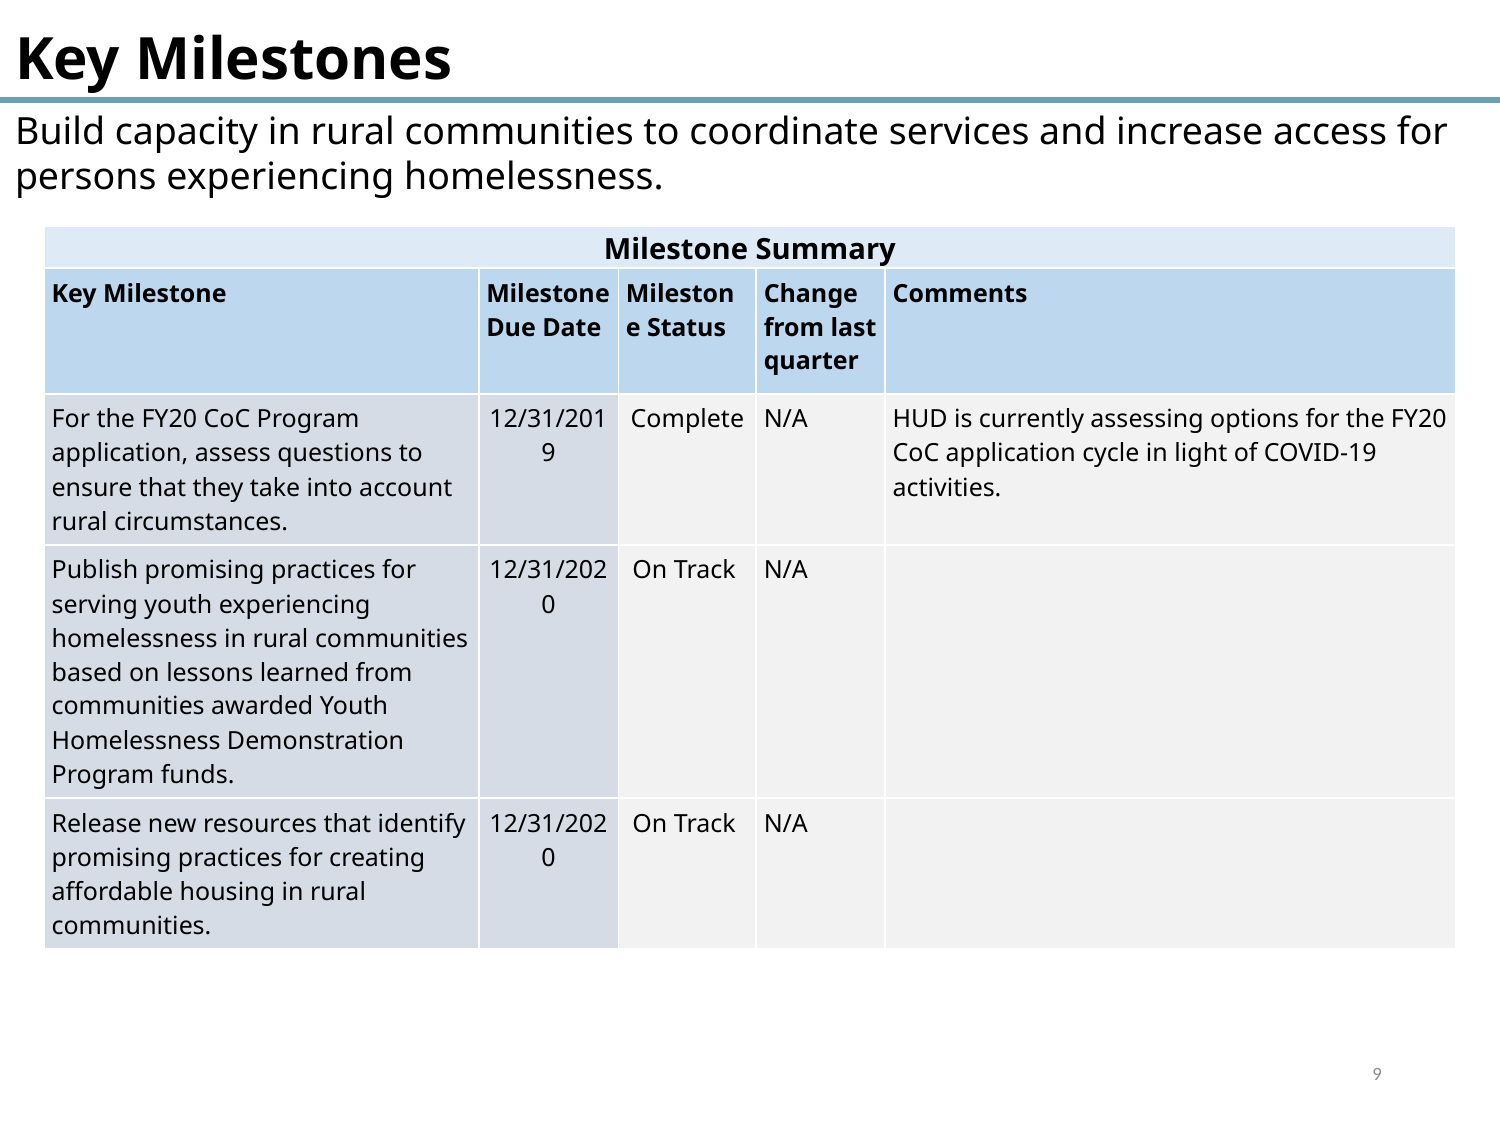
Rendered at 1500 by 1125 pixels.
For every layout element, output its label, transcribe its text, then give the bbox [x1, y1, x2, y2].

table_cell Key Milestone [45, 269, 478, 393]
table_cell Publish promising practices for serving youth experiencing homelessness in rural communities based on lessons learned from communities awarded Youth Homelessness Demonstration Program funds. [45, 546, 478, 797]
table_cell N/A [757, 799, 884, 948]
table_cell 12/31/2019 [480, 395, 618, 544]
table_cell HUD is currently assessing options for the FY20 CoC application cycle in light of COVID-19 activities. [886, 395, 1455, 544]
table_cell On Track [619, 799, 755, 948]
subtitle Key Milestones [0, 0, 1500, 97]
table_cell Milestone Status [619, 269, 755, 393]
table_cell 12/31/2020 [480, 799, 618, 948]
table_cell [886, 799, 1455, 948]
table_cell Comments [886, 269, 1455, 393]
table_cell [886, 546, 1455, 797]
table_cell N/A [757, 395, 884, 544]
table_cell 12/31/2020 [480, 546, 618, 797]
table_cell For the FY20 CoC Program application, assess questions to ensure that they take into account rural circumstances. [45, 395, 478, 544]
table_cell Complete [619, 395, 755, 544]
table_cell On Track [619, 546, 755, 797]
table_header Milestone Summary [45, 227, 1455, 267]
table_cell Release new resources that identify promising practices for creating affordable housing in rural communities. [45, 799, 478, 948]
table_cell N/A [757, 546, 884, 797]
text_box Build capacity in rural communities to coordinate services and increase access for persons experiencing homelessness. [0, 101, 1500, 213]
table_cell Change from last quarter [757, 269, 884, 393]
slide_number 9 [1059, 1042, 1397, 1103]
table_cell Milestone Due Date [480, 269, 618, 393]
